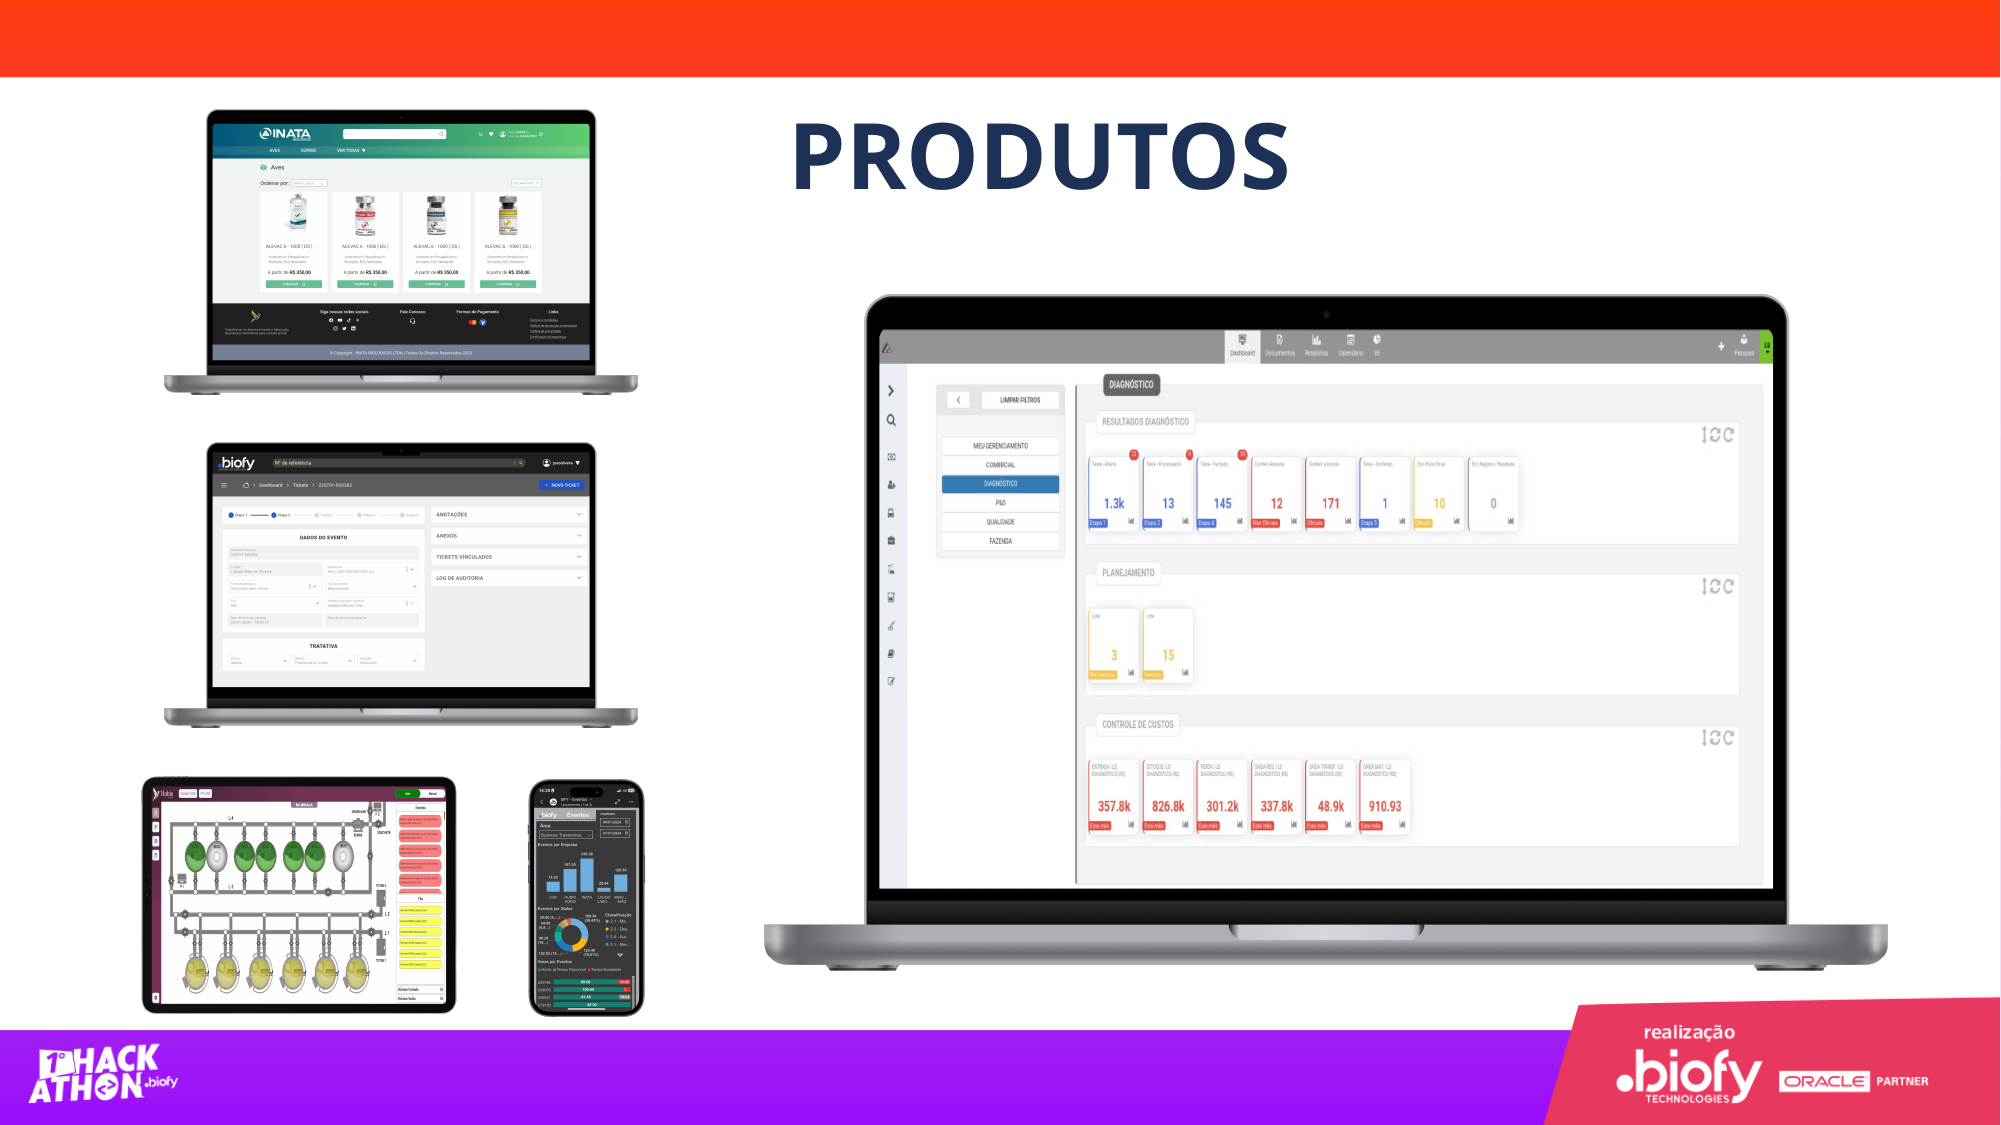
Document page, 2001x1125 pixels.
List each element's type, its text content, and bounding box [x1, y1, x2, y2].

picture [0, 0, 2001, 1125]
text_box PRODUTOS [773, 90, 1879, 216]
